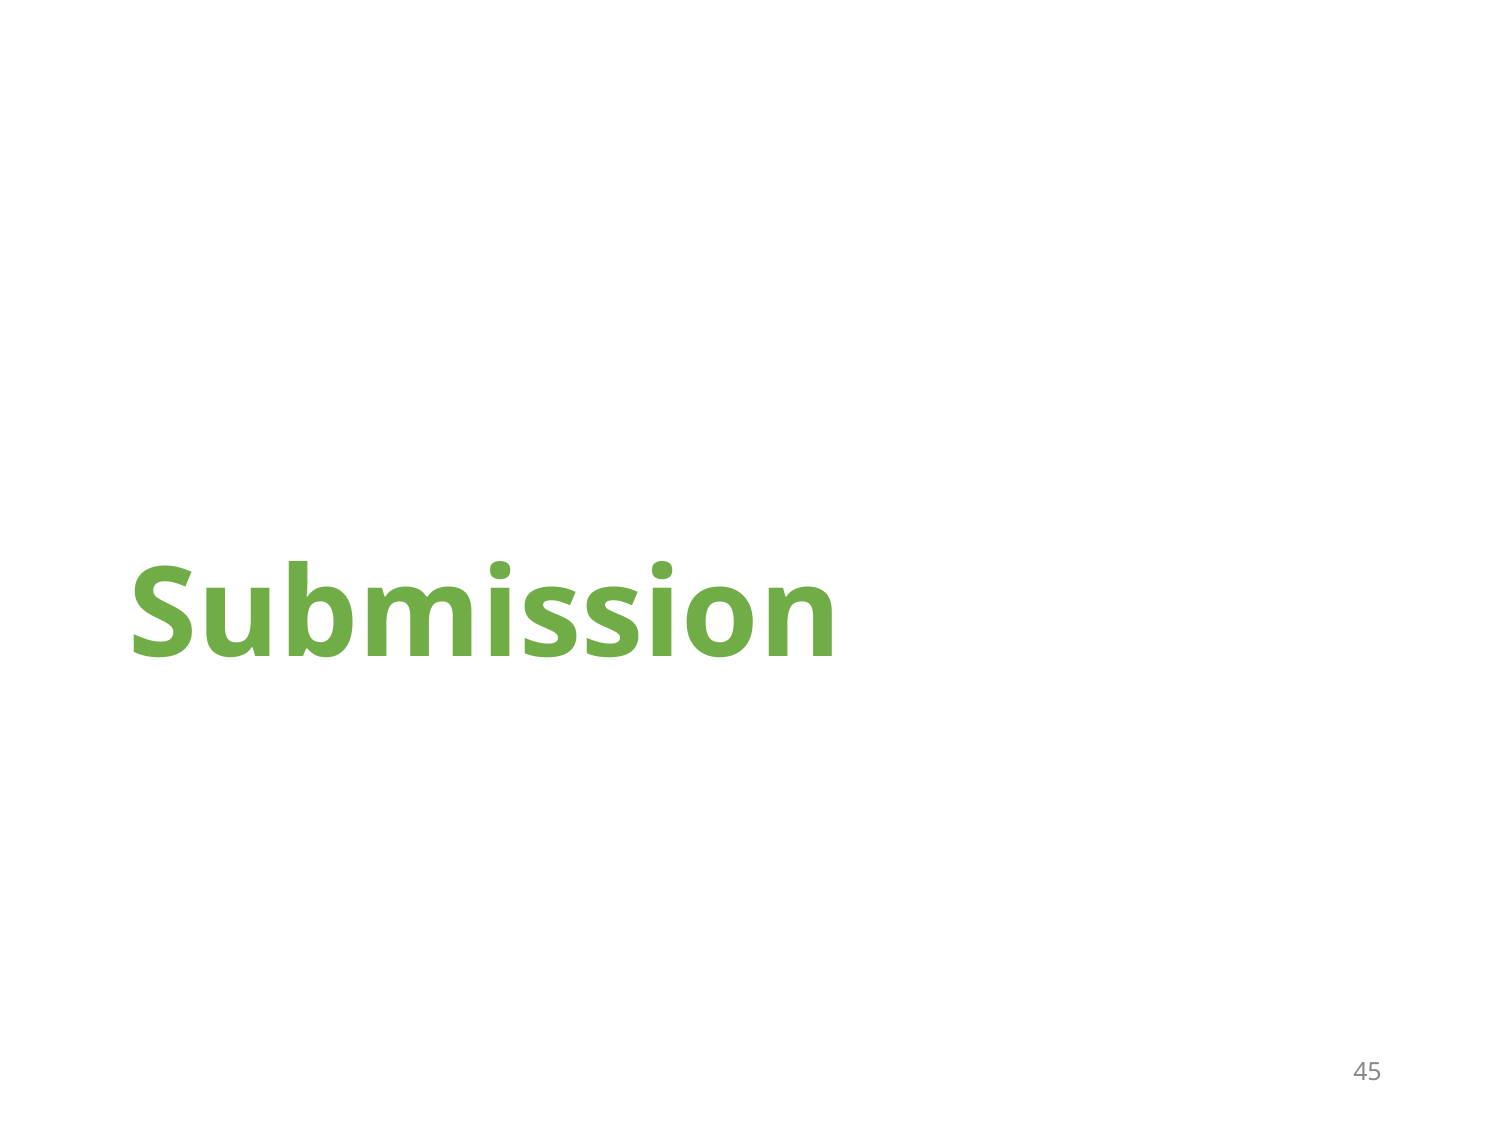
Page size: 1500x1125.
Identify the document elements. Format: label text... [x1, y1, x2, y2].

title Submission [113, 222, 1407, 691]
slide_number 45 [1059, 1042, 1397, 1103]
